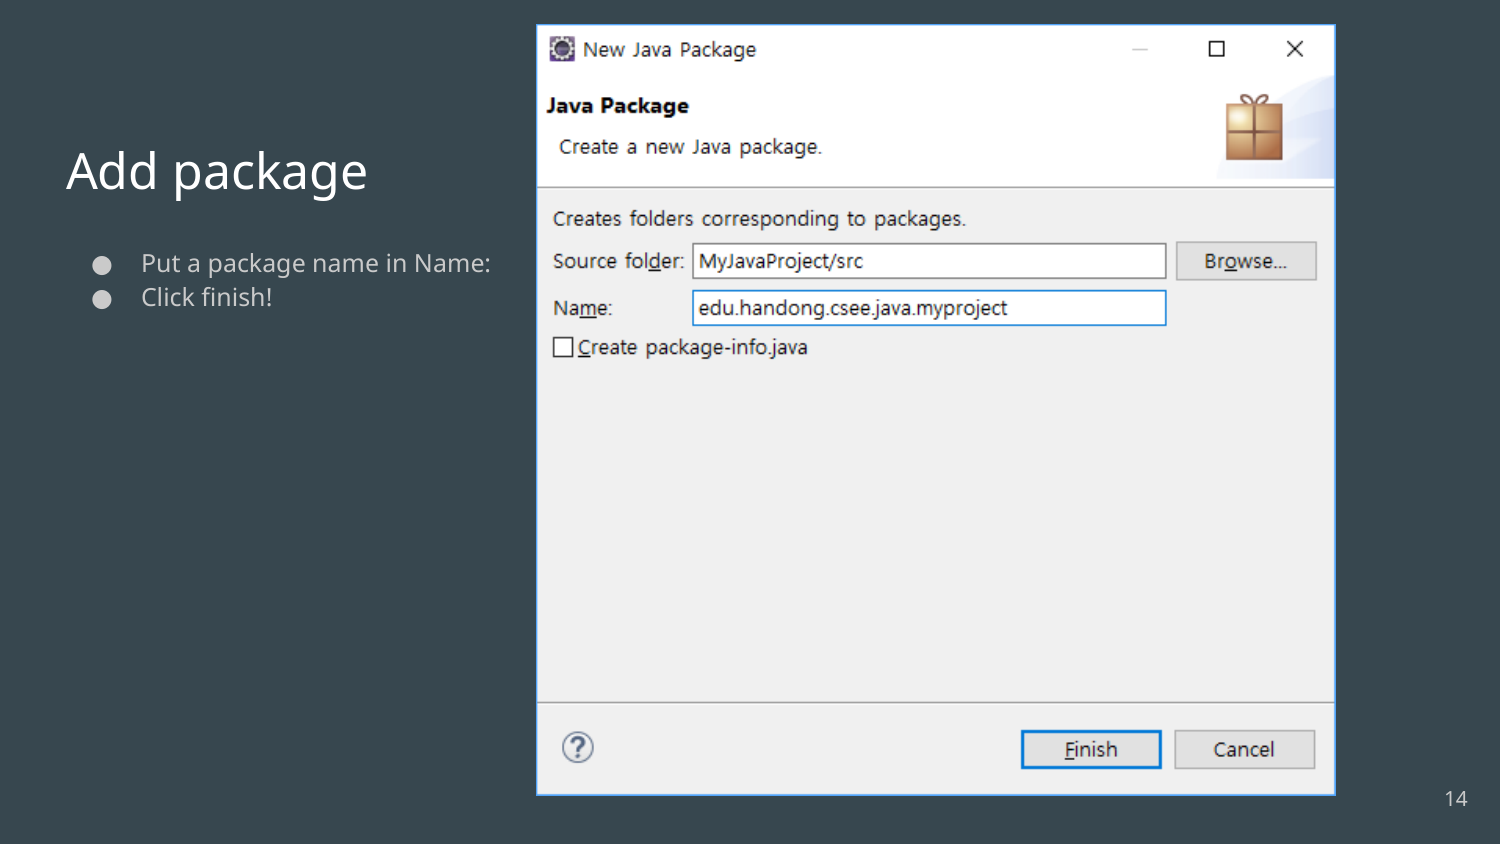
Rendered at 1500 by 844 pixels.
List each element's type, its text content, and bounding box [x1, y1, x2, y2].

slide_number ‹#› [1392, 767, 1483, 833]
title Add package [51, 91, 512, 216]
picture [536, 24, 1336, 796]
list Put a package name in Name: Click finish! [51, 227, 512, 750]
